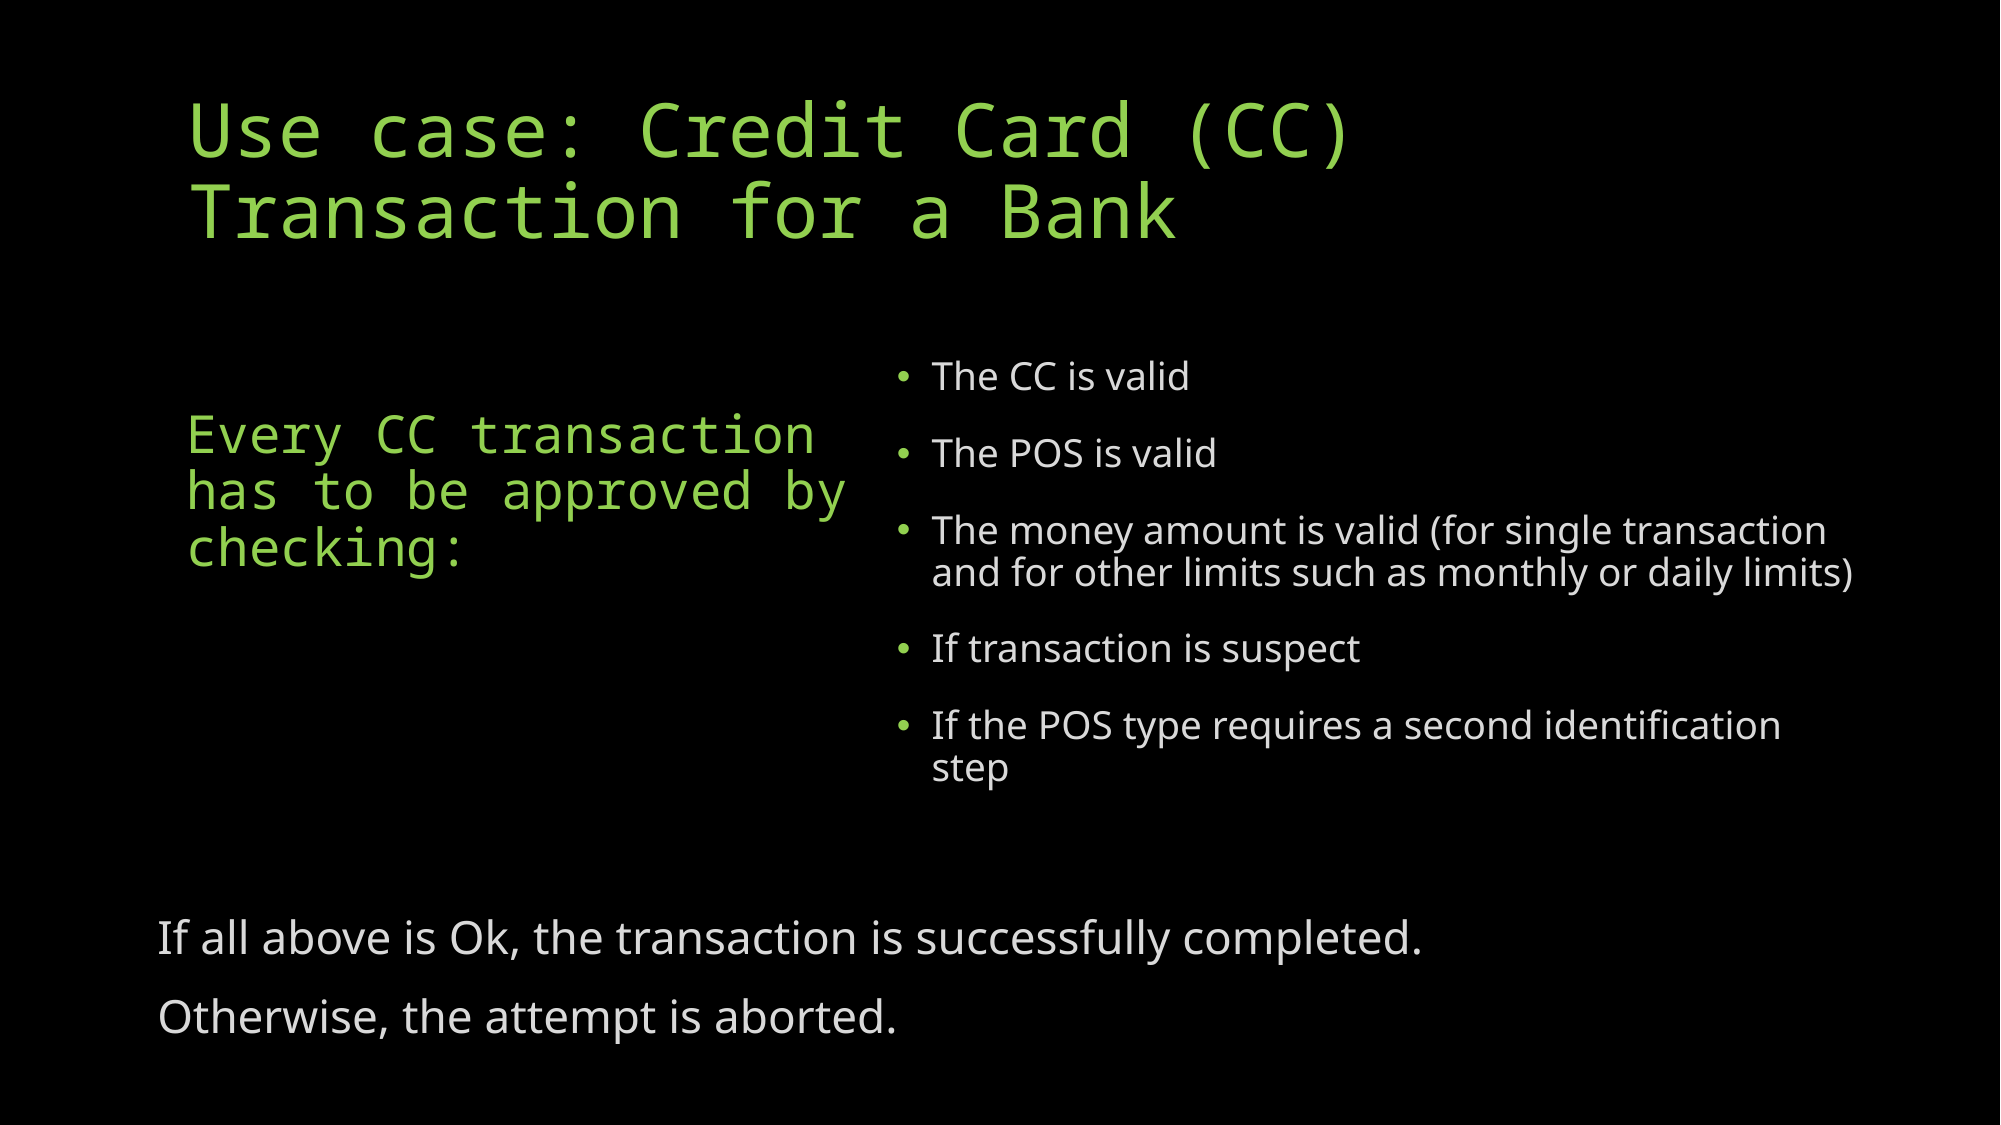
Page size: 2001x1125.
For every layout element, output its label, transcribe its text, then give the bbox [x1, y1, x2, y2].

list The CC is valid The POS is valid The money amount is valid (for single transaction and for other limits such as monthly or daily limits) If transaction is suspect If the POS type requires a second identification step [881, 349, 1884, 841]
text_box Use case: Credit Card (CC) Transaction for a Bank [173, 75, 1768, 263]
title Every CC transaction has to be approved by checking: [171, 364, 869, 586]
text_box If all above is Ok, the transaction is successfully completed. Otherwise, the attempt is aborted. [142, 907, 1938, 1067]
